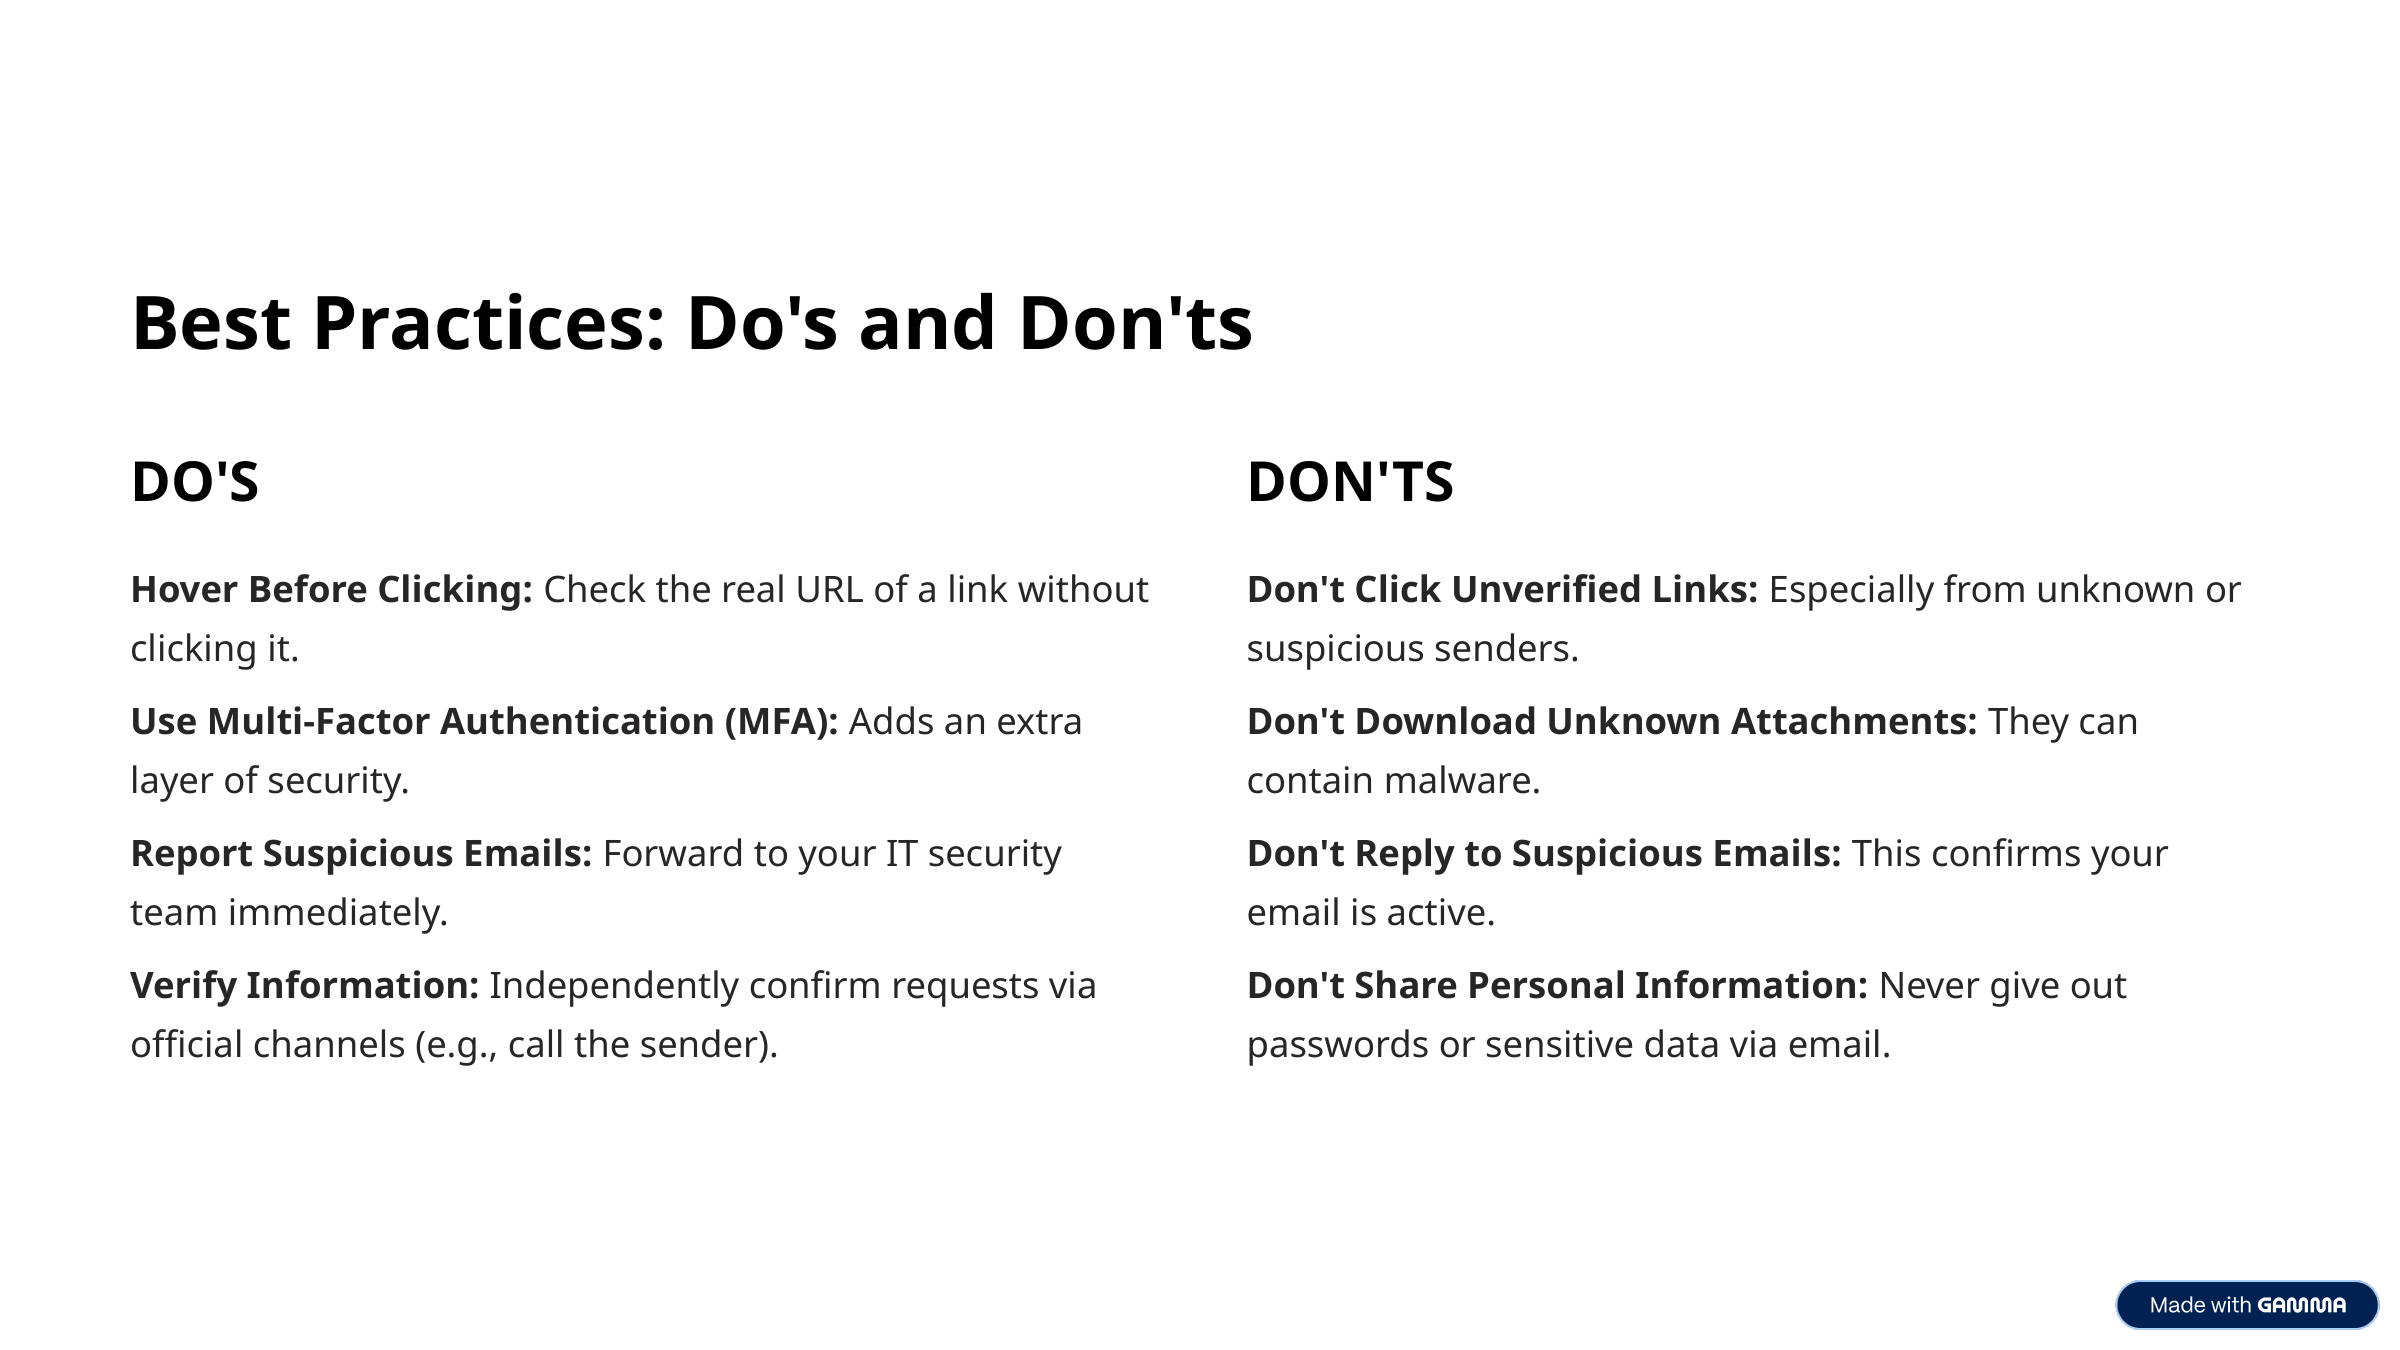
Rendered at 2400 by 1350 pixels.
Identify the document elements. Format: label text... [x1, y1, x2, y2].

text_box Verify Information: Independently confirm requests via official channels (e.g., call the sender). [130, 946, 1155, 1066]
text_box Report Suspicious Emails: Forward to your IT security team immediately. [130, 814, 1155, 934]
text_box DO'S [130, 443, 689, 514]
text_box DON'TS [1246, 443, 1805, 514]
picture [2106, 1271, 2389, 1339]
text_box Don't Reply to Suspicious Emails: This confirms your email is active. [1246, 814, 2271, 934]
text_box Don't Click Unverified Links: Especially from unknown or suspicious senders. [1246, 550, 2271, 670]
text_box Best Practices: Do's and Don'ts [130, 271, 1268, 365]
text_box Don't Share Personal Information: Never give out passwords or sensitive data via email. [1246, 946, 2271, 1066]
text_box Use Multi-Factor Authentication (MFA): Adds an extra layer of security. [130, 682, 1155, 802]
text_box Don't Download Unknown Attachments: They can contain malware. [1246, 682, 2271, 802]
text_box Hover Before Clicking: Check the real URL of a link without clicking it. [130, 550, 1155, 670]
